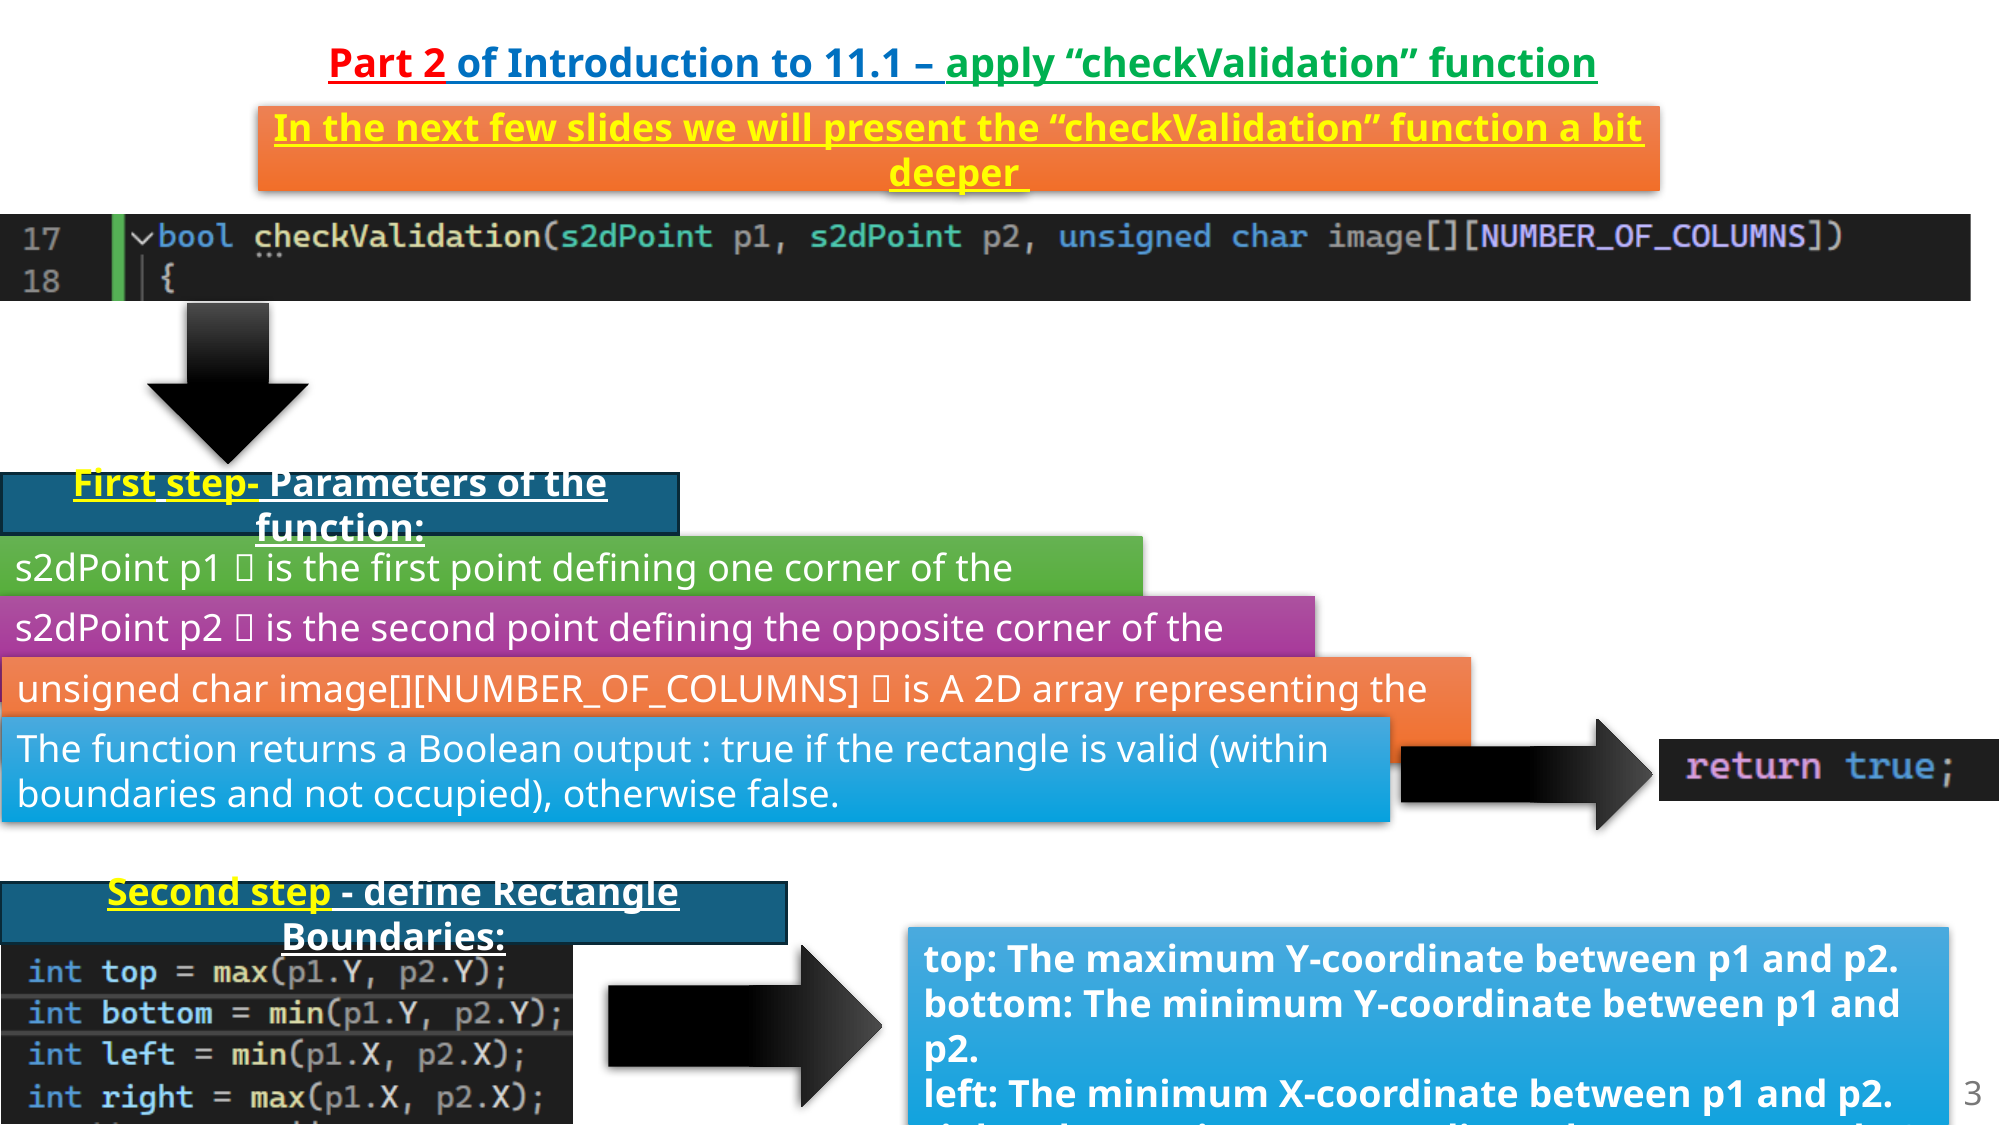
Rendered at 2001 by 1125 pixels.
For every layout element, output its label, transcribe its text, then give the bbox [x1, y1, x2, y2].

text_box Second step - define Rectangle Boundaries: [0, 881, 788, 945]
text_box s2dPoint p1  is the first point defining one corner of the rectangle. [0, 536, 1143, 592]
text_box First step- Parameters of the function: [0, 472, 680, 536]
text_box The function returns a Boolean output : true if the rectangle is valid (within boundaries and not occupied), otherwise false. [1, 717, 1391, 822]
picture [0, 214, 1972, 301]
text_box [146, 303, 310, 465]
text_box s2dPoint p2  is the second point defining the opposite corner of the rectangle. [0, 596, 1315, 654]
text_box [1400, 718, 1653, 831]
text_box top: The maximum Y-coordinate between p1 and p2. bottom: The minimum Y-coordinate between p1 and p2. left: The minimum X-coordinate between p1 and p2. right: The maximum X-coordinate between p1 and p2. [908, 927, 1949, 1125]
text_box 3 [1957, 1065, 2000, 1125]
picture [1659, 739, 1999, 802]
text_box [608, 944, 883, 1108]
text_box unsigned char image[][NUMBER_OF_COLUMNS]  is A 2D array representing the image. [1, 657, 1472, 743]
text_box In the next few slides we will present the “checkValidation” function a bit deeper [258, 106, 1660, 191]
text_box Part 2 of Introduction to 11.1 – apply “checkValidation” function [309, 14, 1617, 100]
picture [1, 944, 574, 1125]
